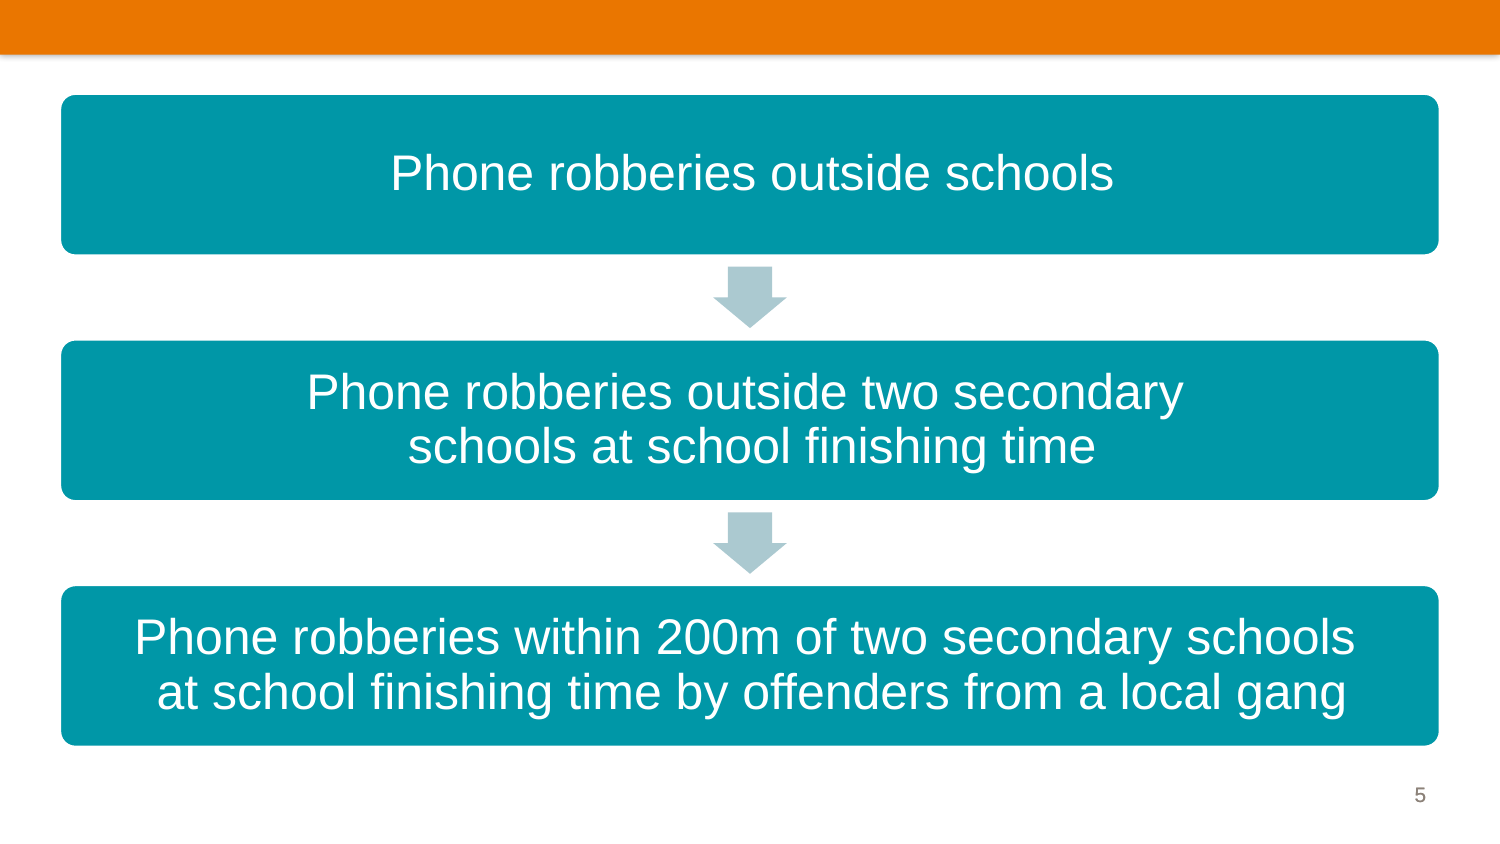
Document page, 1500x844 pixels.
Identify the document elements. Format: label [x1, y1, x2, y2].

list [58, 92, 1442, 749]
